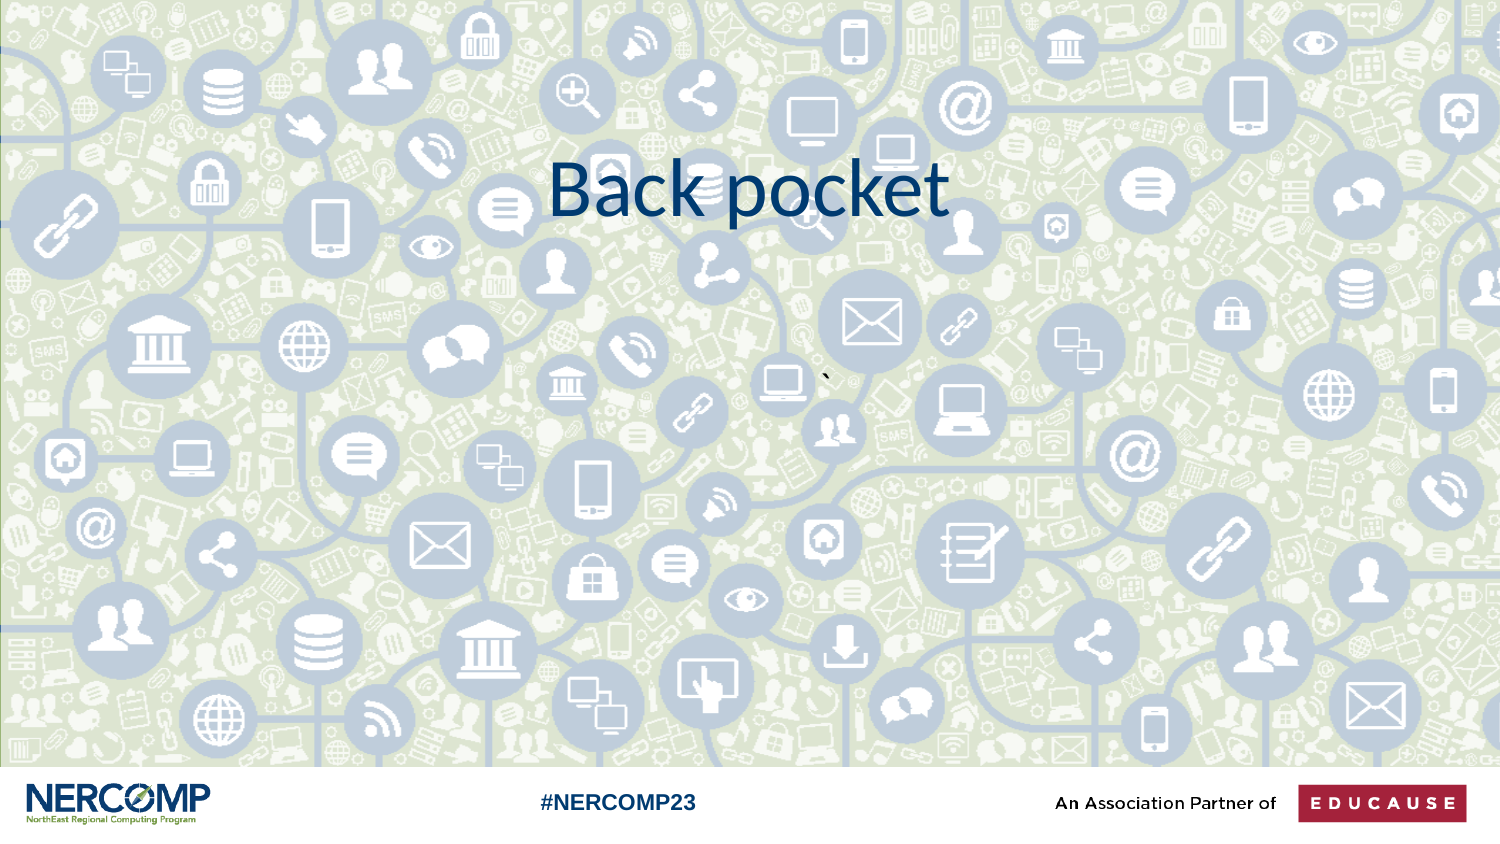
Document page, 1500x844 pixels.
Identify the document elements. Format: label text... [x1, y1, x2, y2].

text_box #NERCOMP23 [525, 780, 823, 823]
picture [0, 769, 1500, 844]
picture [0, 0, 1500, 767]
